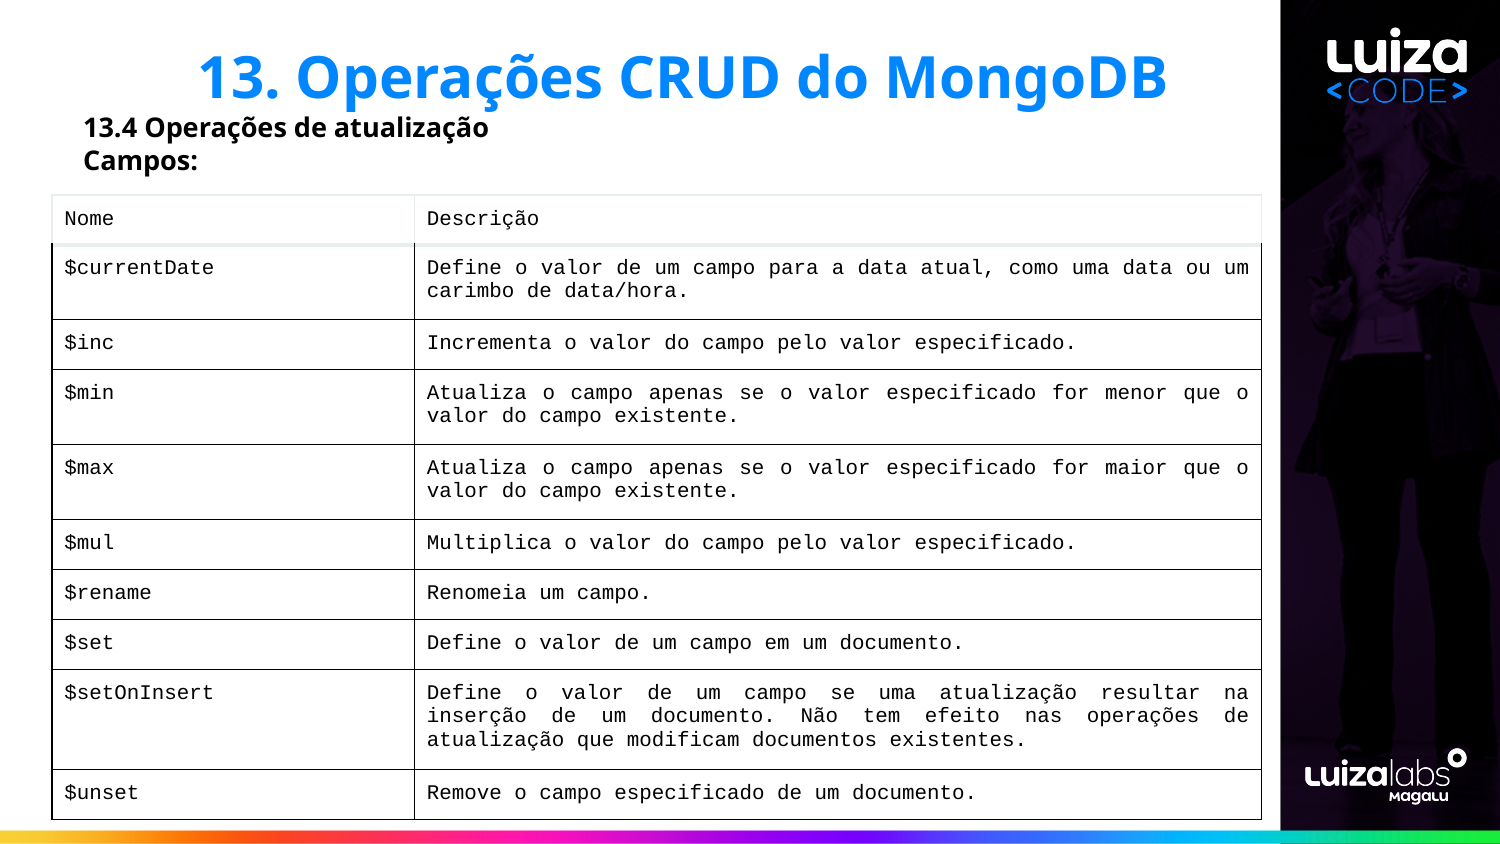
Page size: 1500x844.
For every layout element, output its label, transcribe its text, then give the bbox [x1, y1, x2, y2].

table_cell Define o valor de um campo se uma atualização resultar na inserção de um documento. Não tem efeito nas operações de atualização que modificam documentos existentes. [415, 670, 1261, 769]
table_cell Incrementa o valor do campo pelo valor especificado. [415, 320, 1261, 369]
table_cell Atualiza o campo apenas se o valor especificado for maior que o valor do campo existente. [415, 445, 1261, 519]
table_cell Renomeia um campo. [415, 570, 1261, 619]
table_cell $max [53, 445, 414, 519]
picture [0, 830, 1156, 844]
table_cell $currentDate [53, 247, 414, 319]
list 13. Operações CRUD do MongoDB [123, 14, 1244, 116]
table_cell $unset [53, 770, 414, 819]
table_header Descrição [415, 196, 1261, 243]
text_box 13.4 Operações de atualização Campos: [68, 63, 1195, 194]
table_cell Multiplica o valor do campo pelo valor especificado. [415, 520, 1261, 569]
table_cell $rename [53, 570, 414, 619]
table_cell $inc [53, 320, 414, 369]
table_cell $min [53, 370, 414, 444]
table_cell Atualiza o campo apenas se o valor especificado for menor que o valor do campo existente. [415, 370, 1261, 444]
table_header Nome [53, 196, 414, 243]
picture [1233, 0, 1500, 844]
table_cell $mul [53, 520, 414, 569]
table_cell Remove o campo especificado de um documento. [415, 770, 1261, 819]
table_cell Define o valor de um campo para a data atual, como uma data ou um carimbo de data/hora. [415, 247, 1261, 319]
table_cell $set [53, 620, 414, 669]
table_cell Define o valor de um campo em um documento. [415, 620, 1261, 669]
table_cell $setOnInsert [53, 670, 414, 769]
